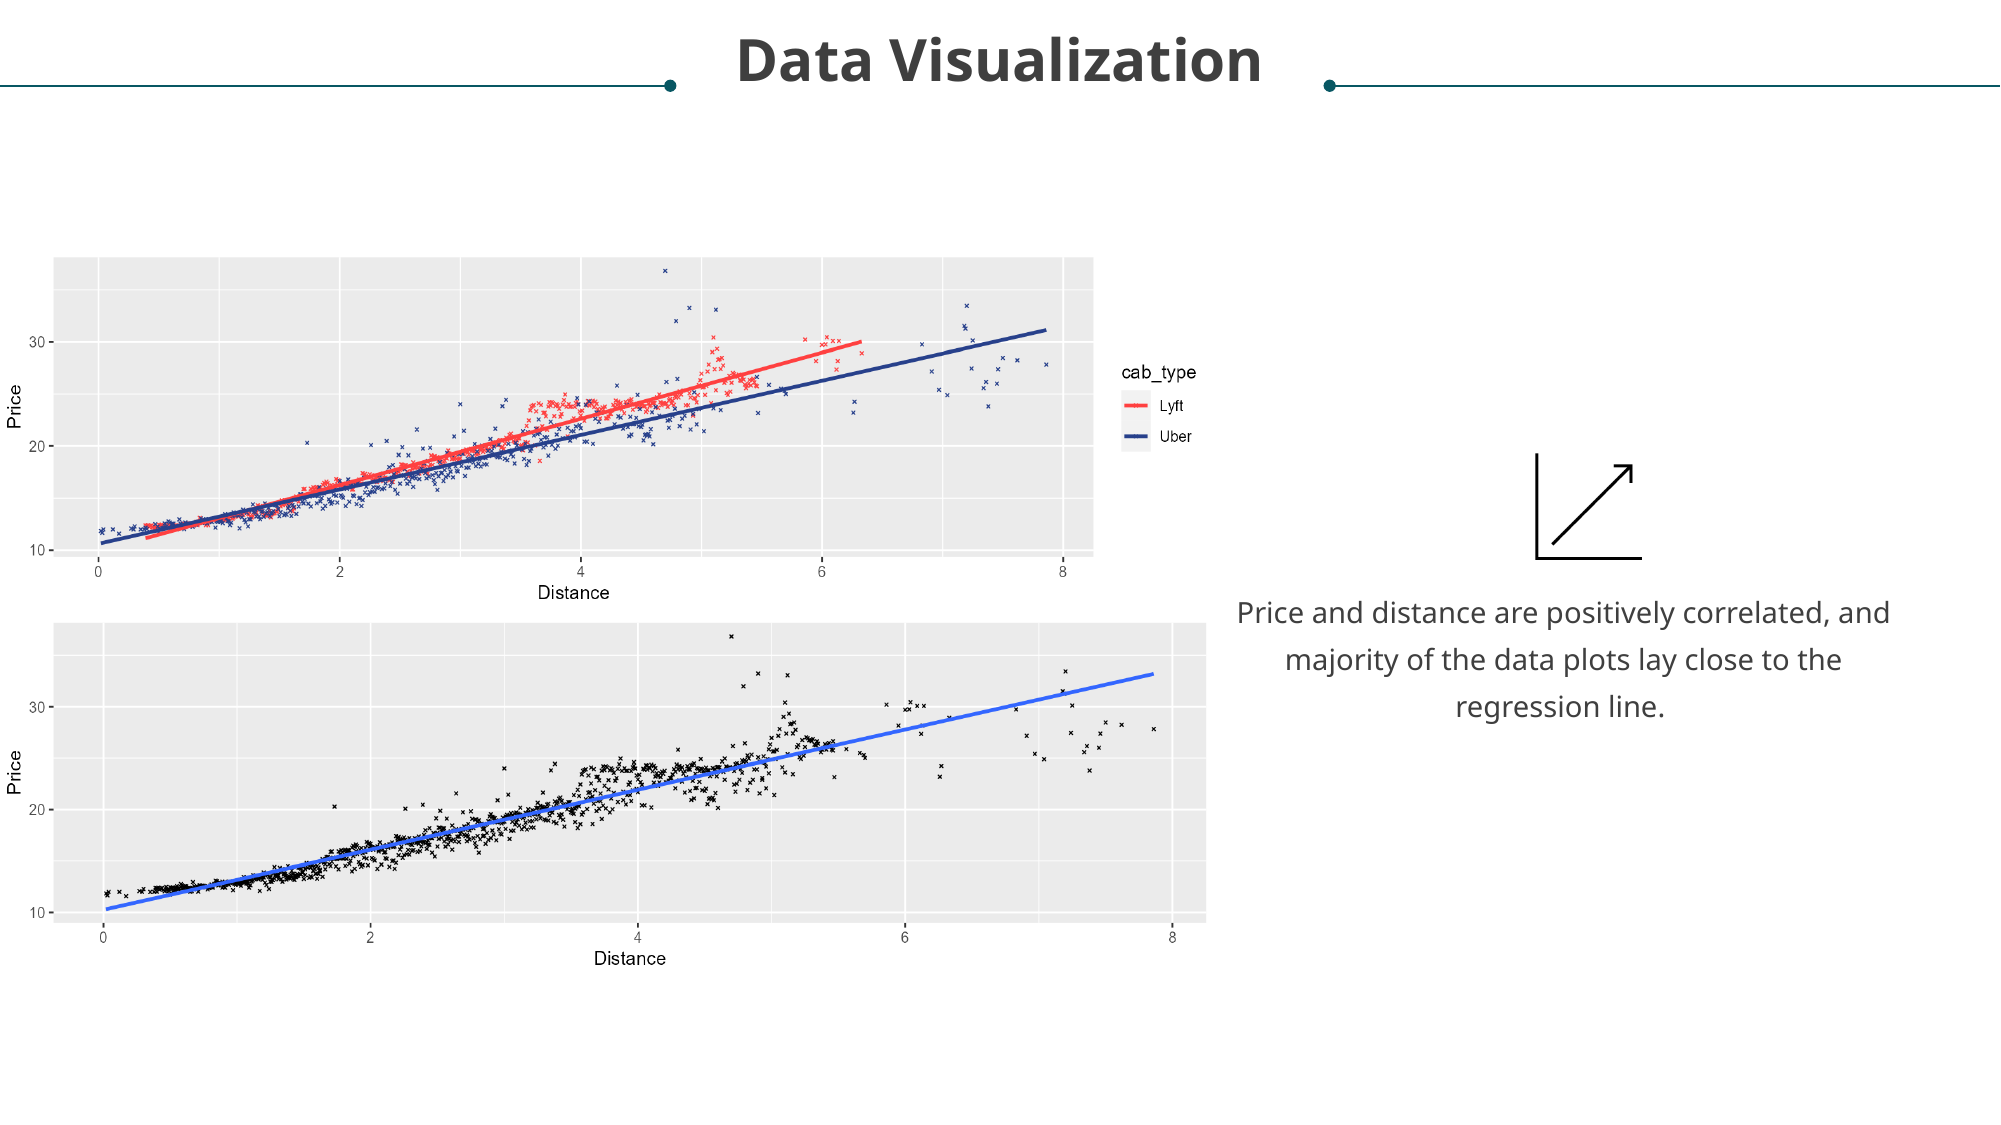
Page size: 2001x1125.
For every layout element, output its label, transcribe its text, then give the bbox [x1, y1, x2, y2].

text_box Data Visualization [37, 31, 1963, 95]
picture [1512, 431, 1664, 582]
text_box Price and distance are positively correlated, and majority of the data plots lay close to the regression line. [1213, 581, 1915, 724]
picture [0, 249, 1210, 968]
